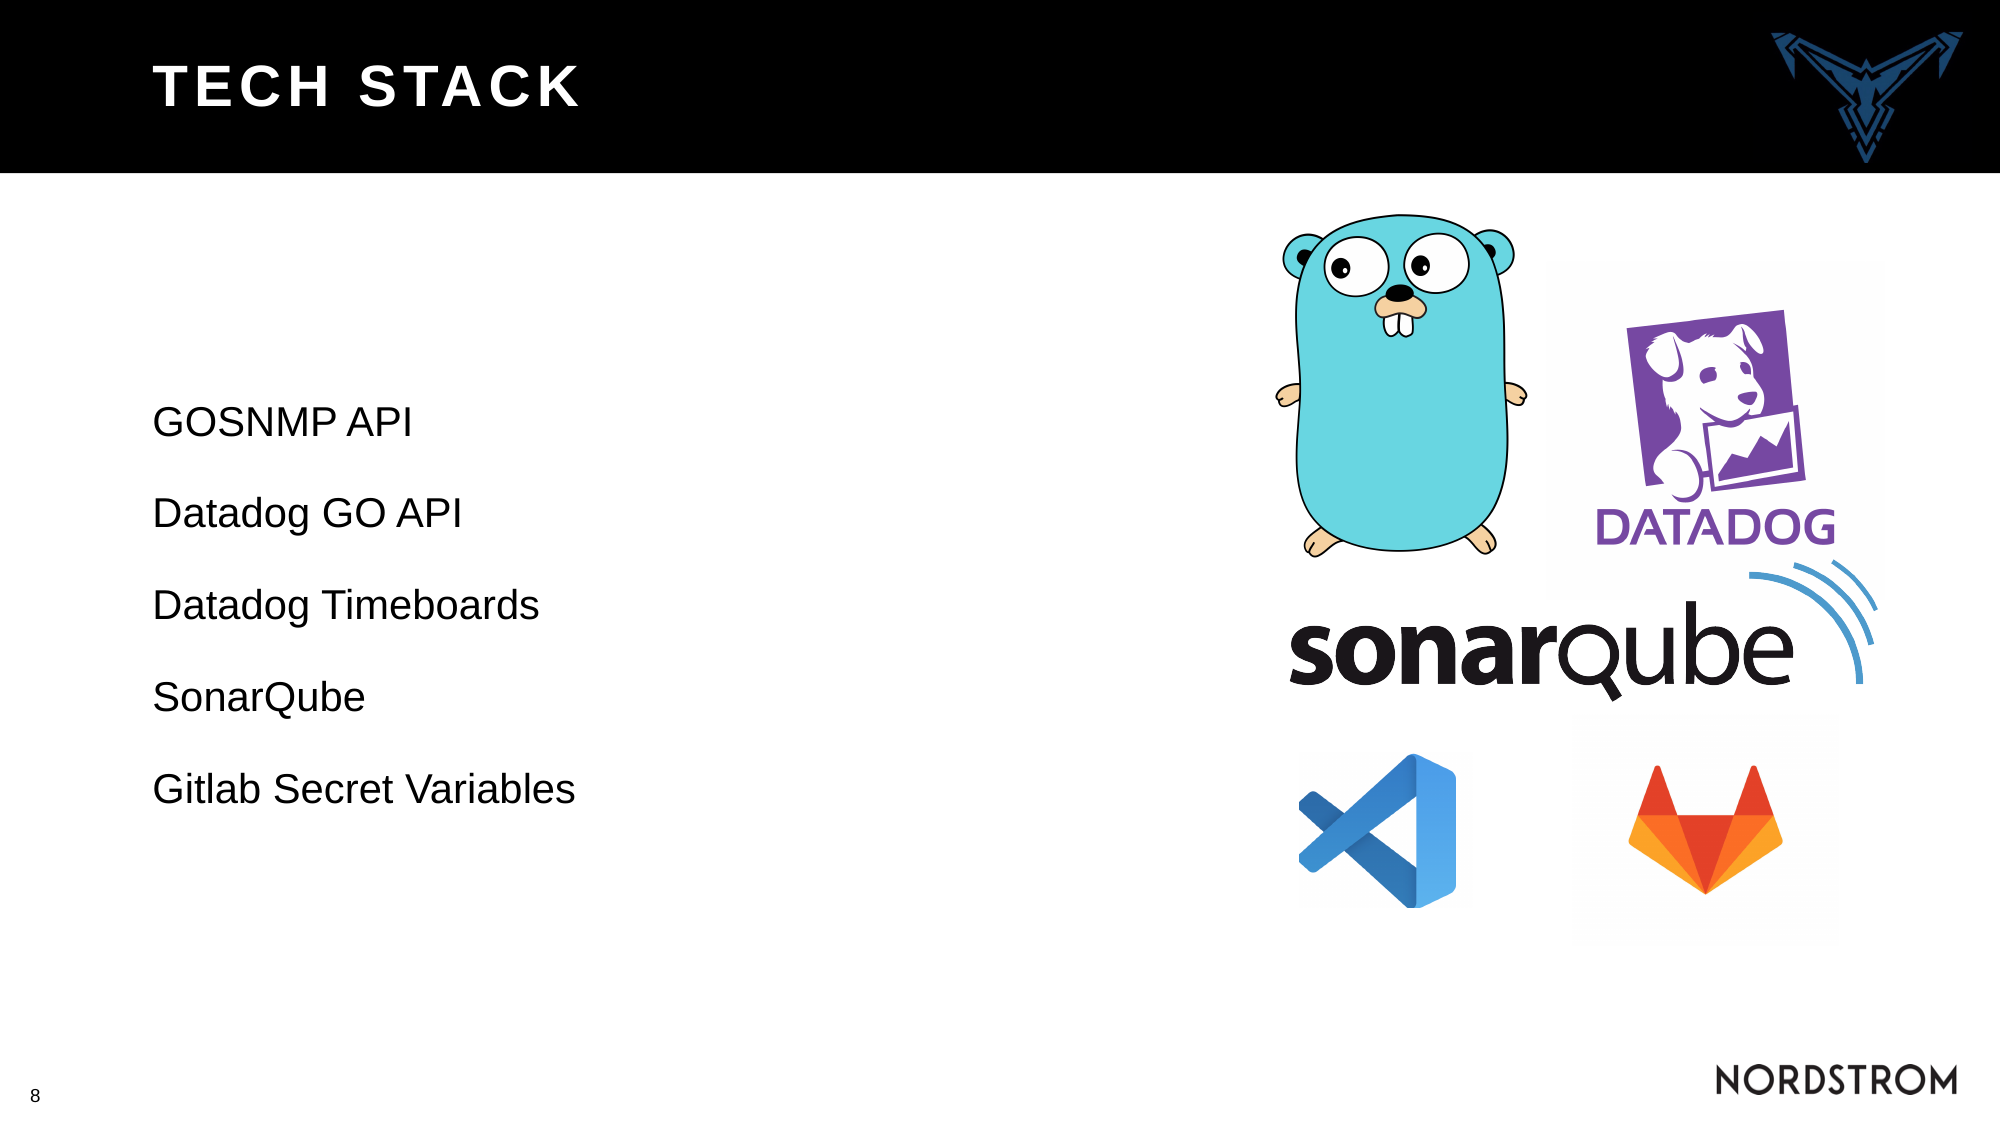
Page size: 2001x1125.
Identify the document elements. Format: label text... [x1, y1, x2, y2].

picture [1716, 1064, 1958, 1095]
picture [1752, 0, 1973, 163]
picture [1299, 752, 1473, 908]
list GOSNMP API Datadog GO API Datadog Timeboards SonarQube Gitlab Secret Variables [137, 203, 1863, 1014]
slide_number 8 [0, 1065, 451, 1125]
picture [1262, 214, 1896, 946]
title Tech Stack [137, 0, 1863, 174]
